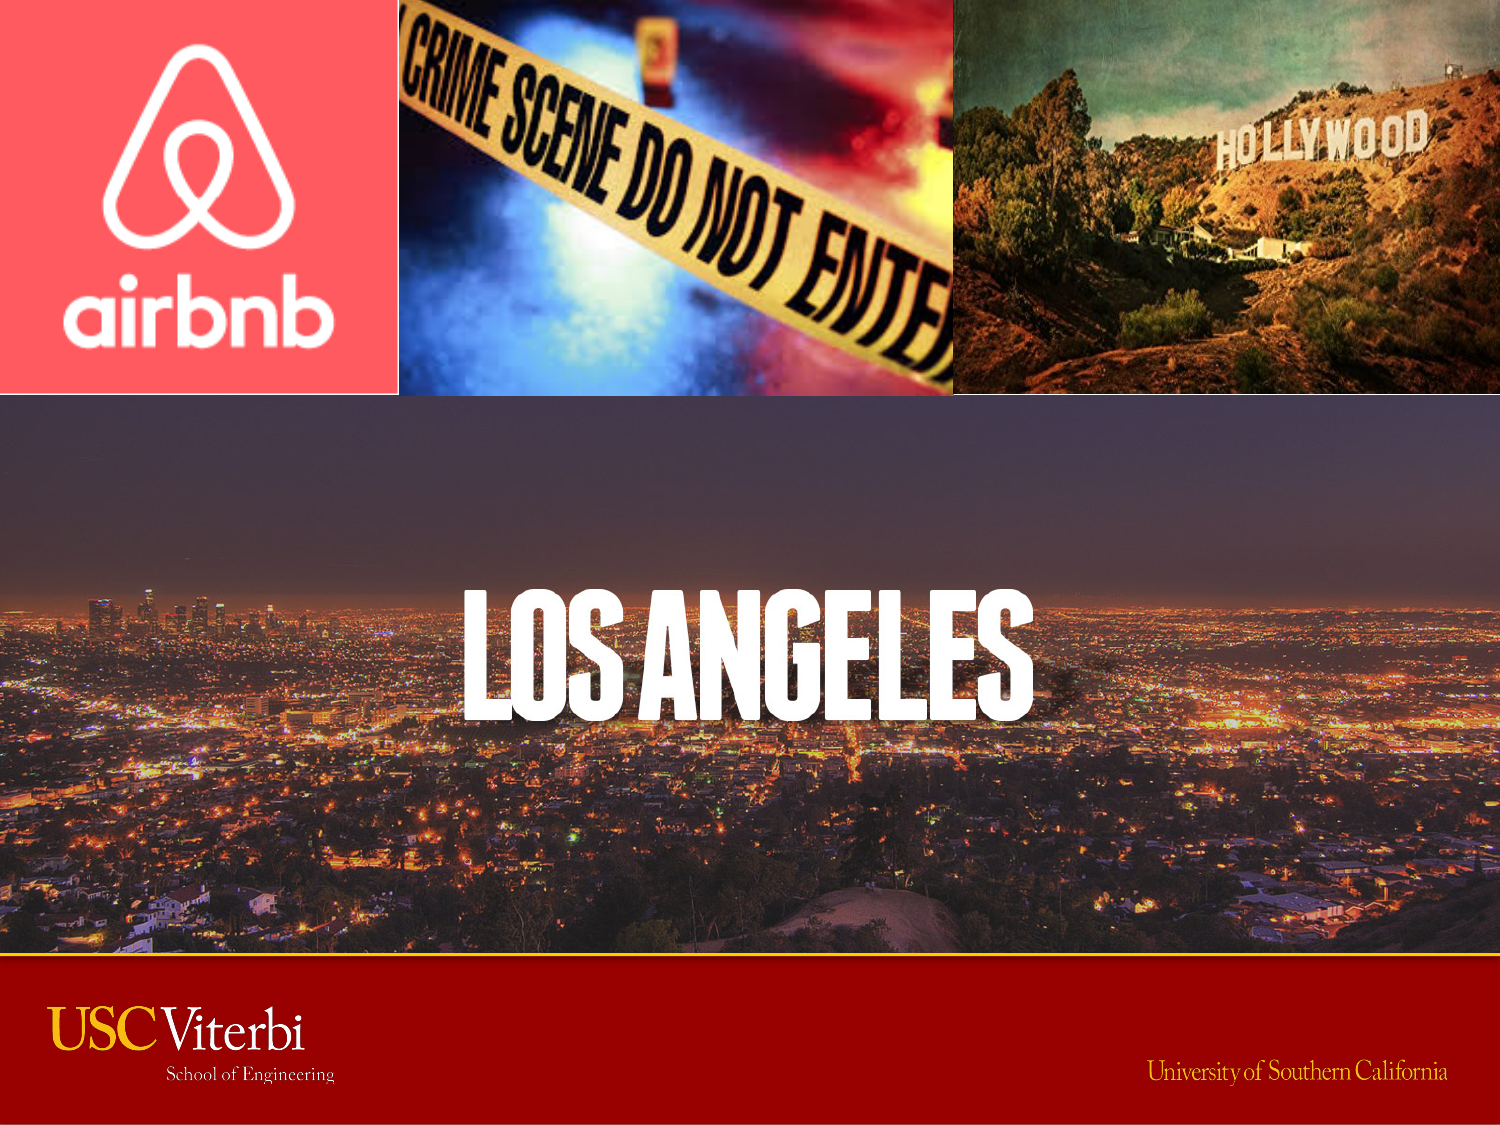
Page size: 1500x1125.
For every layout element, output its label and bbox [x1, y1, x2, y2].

picture [47, 1006, 334, 1084]
picture [1147, 1059, 1447, 1086]
picture [0, 0, 1500, 953]
